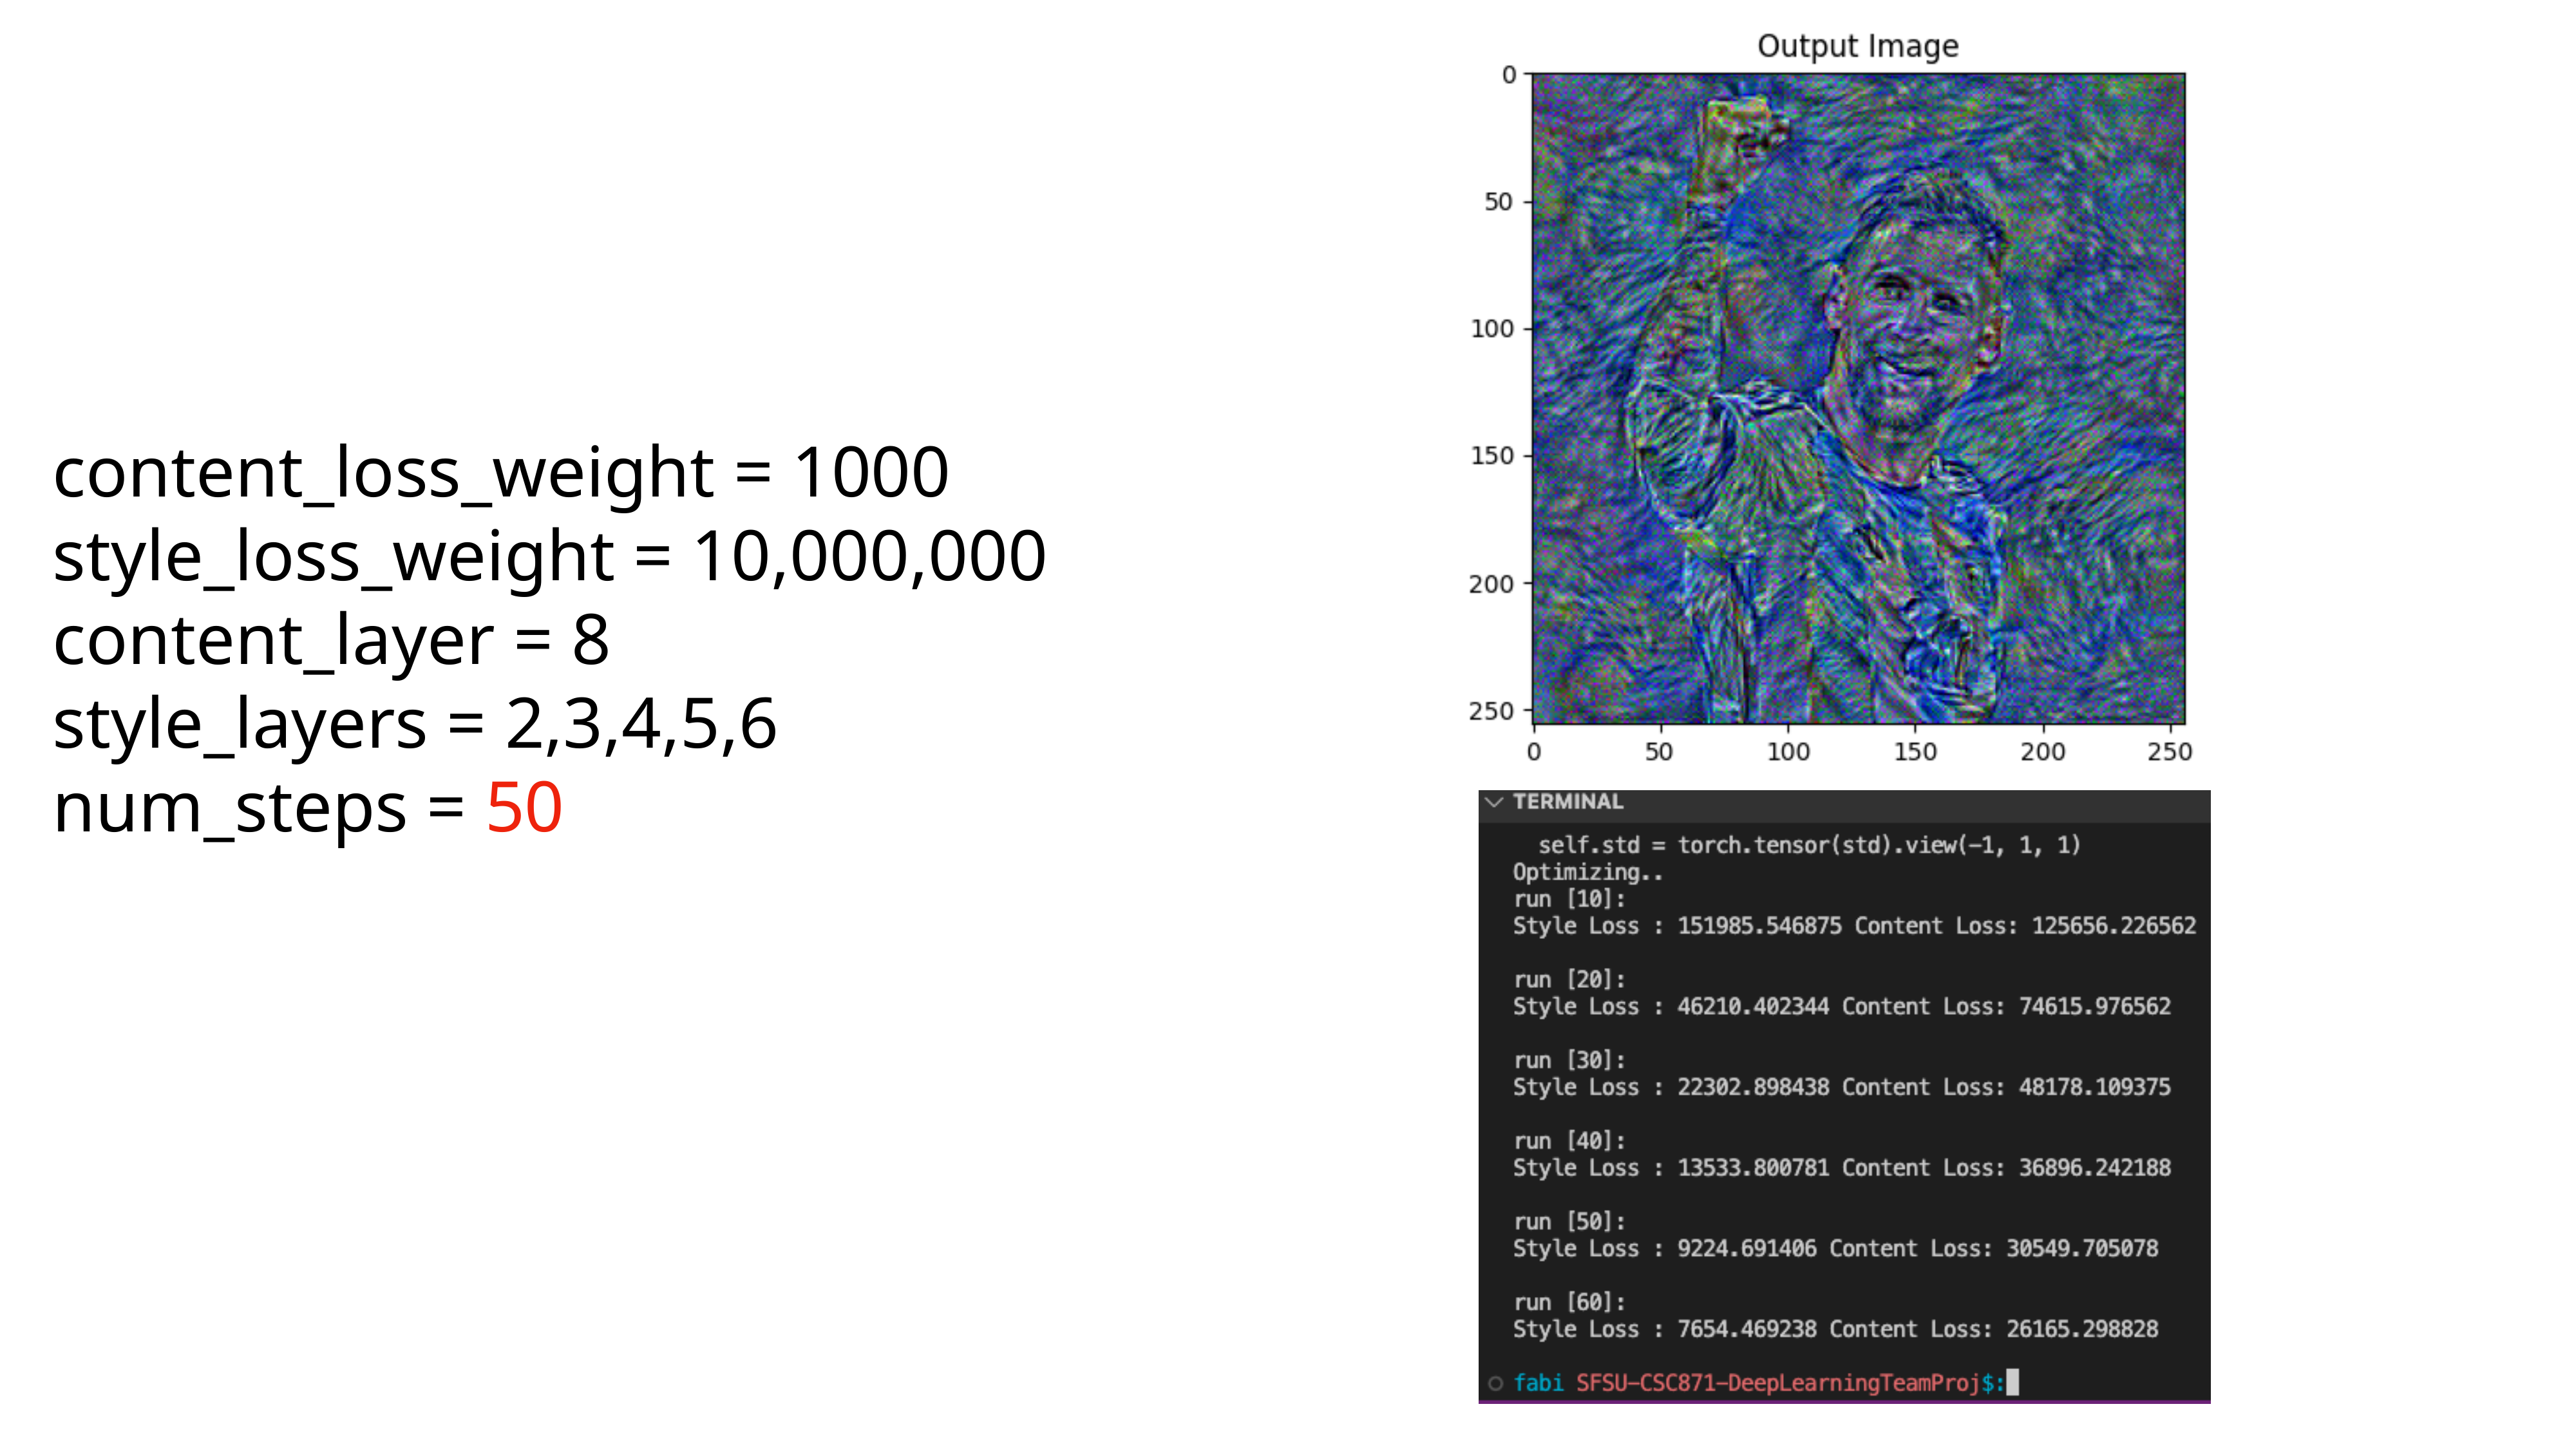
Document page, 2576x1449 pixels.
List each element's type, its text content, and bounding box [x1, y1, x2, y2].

picture [1280, 0, 2409, 1404]
list content_loss_weight = 1000 style_loss_weight = 10,000,000 content_layer = 8 style_layers = 2,3,4,5,6 num_steps = 50 [46, 421, 1151, 1028]
